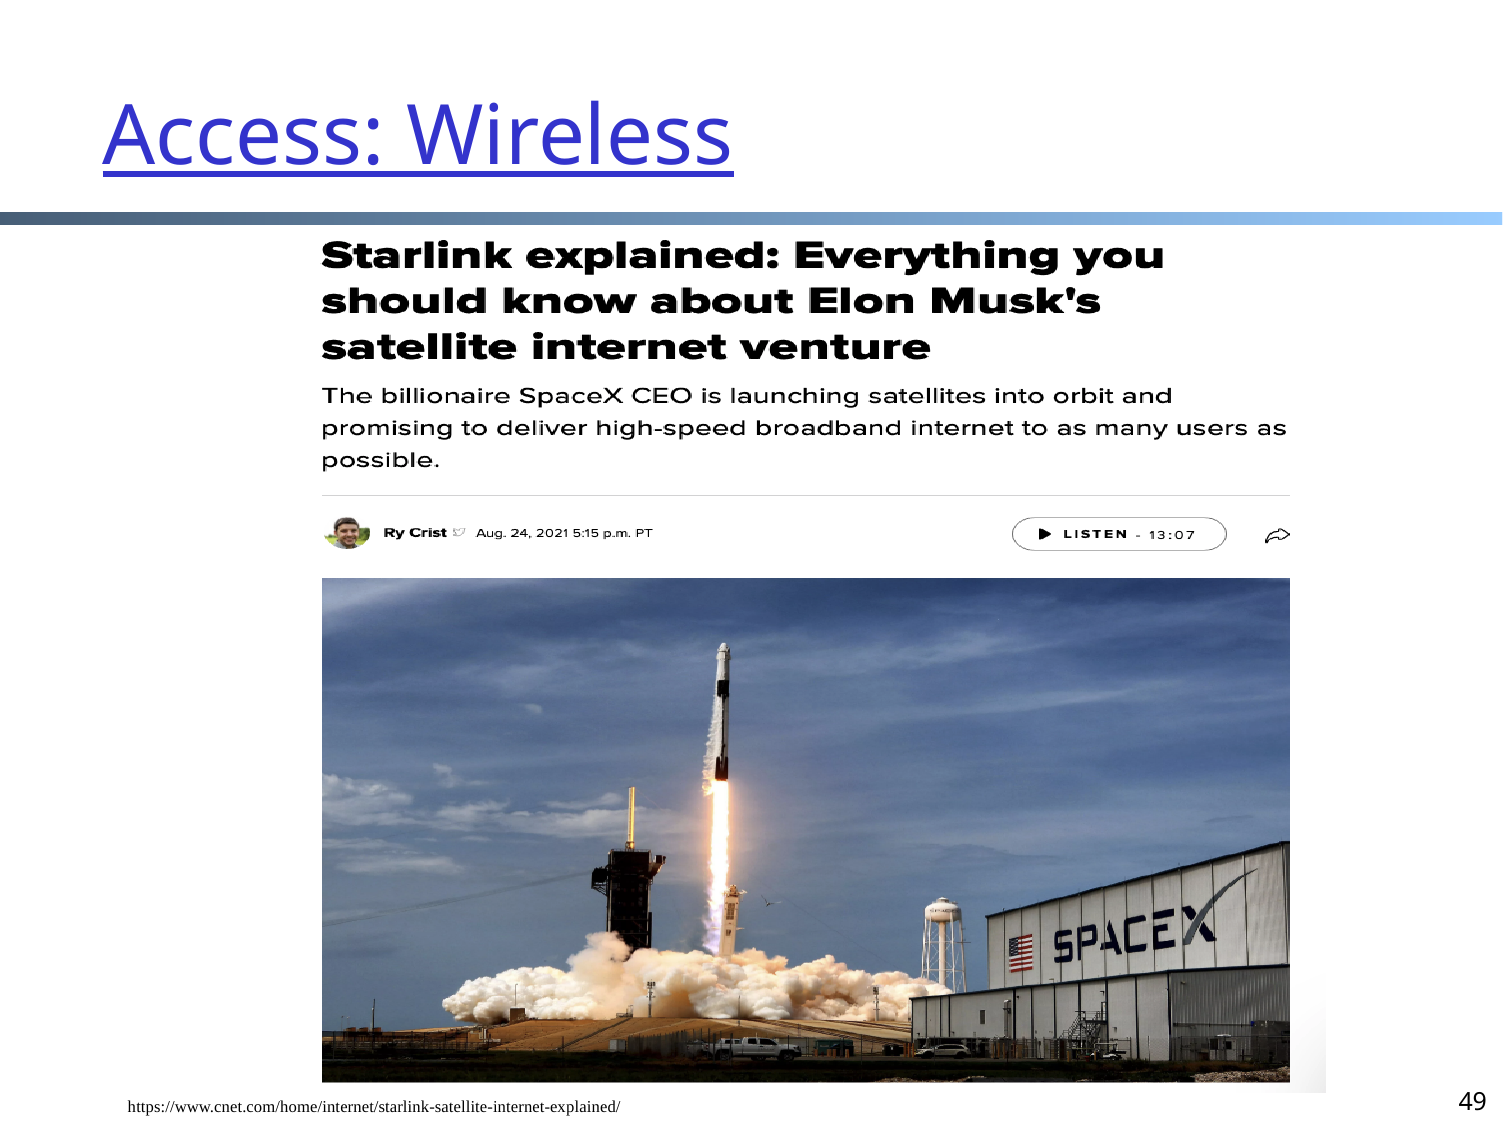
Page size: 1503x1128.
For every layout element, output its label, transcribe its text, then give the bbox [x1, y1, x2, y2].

slide_number 49 [1151, 1051, 1503, 1128]
title Access: Wireless [87, 37, 1365, 226]
text_box https://www.cnet.com/home/internet/starlink-satellite-internet-explained/ [112, 1088, 637, 1124]
picture [275, 225, 1327, 1093]
